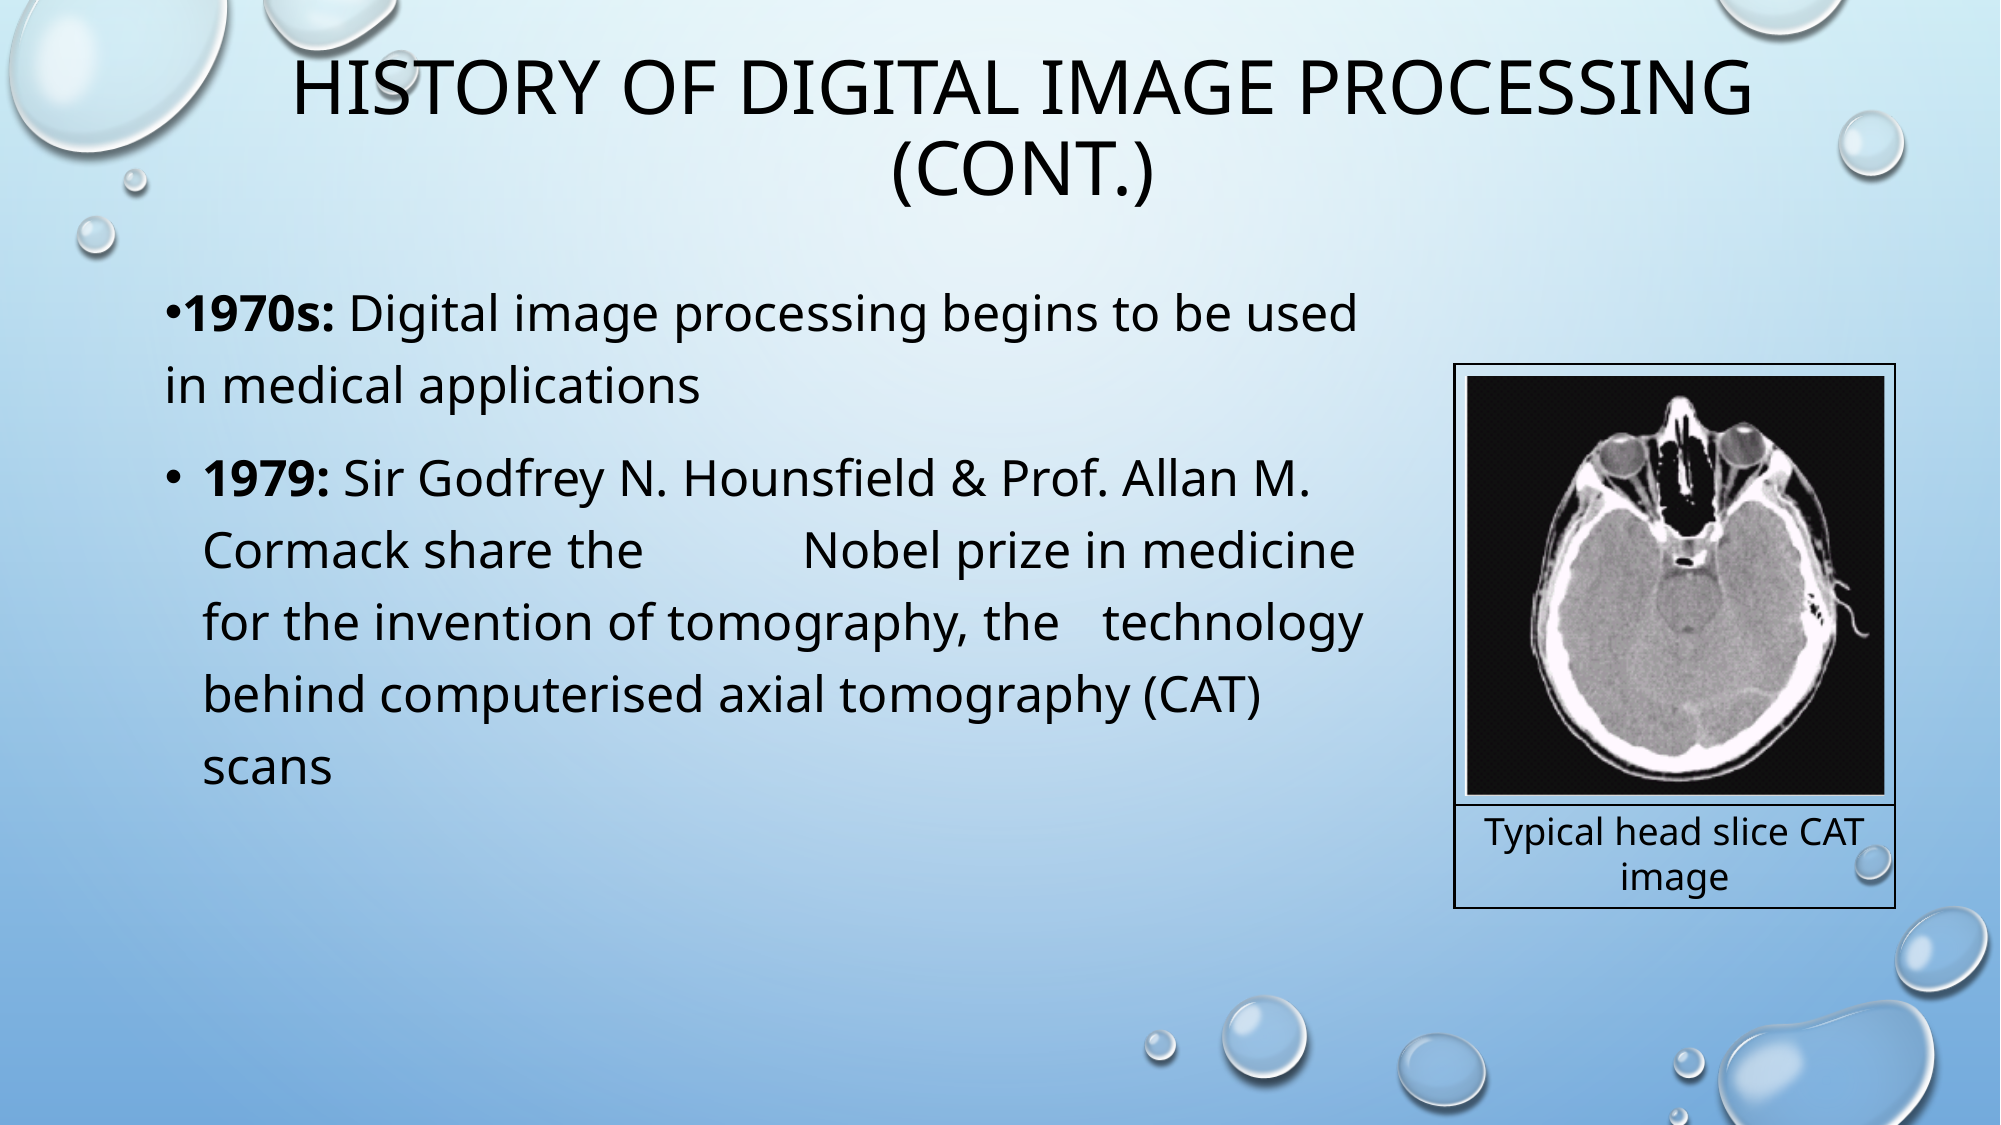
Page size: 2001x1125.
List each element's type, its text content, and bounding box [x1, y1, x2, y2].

title History of Digital Image Processing (cont.) [173, 0, 1874, 262]
picture [0, 0, 2000, 1125]
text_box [1430, 363, 1919, 908]
list 1970s: Digital image processing begins to be used in medical applications 1979: Sir Godfrey N. Hounsfield & Prof. Allan M. Cormack share the Nobel prize in medicine for the invention of tomography, the technology behind computerised axial tomography (CAT) scans [149, 261, 1410, 1010]
